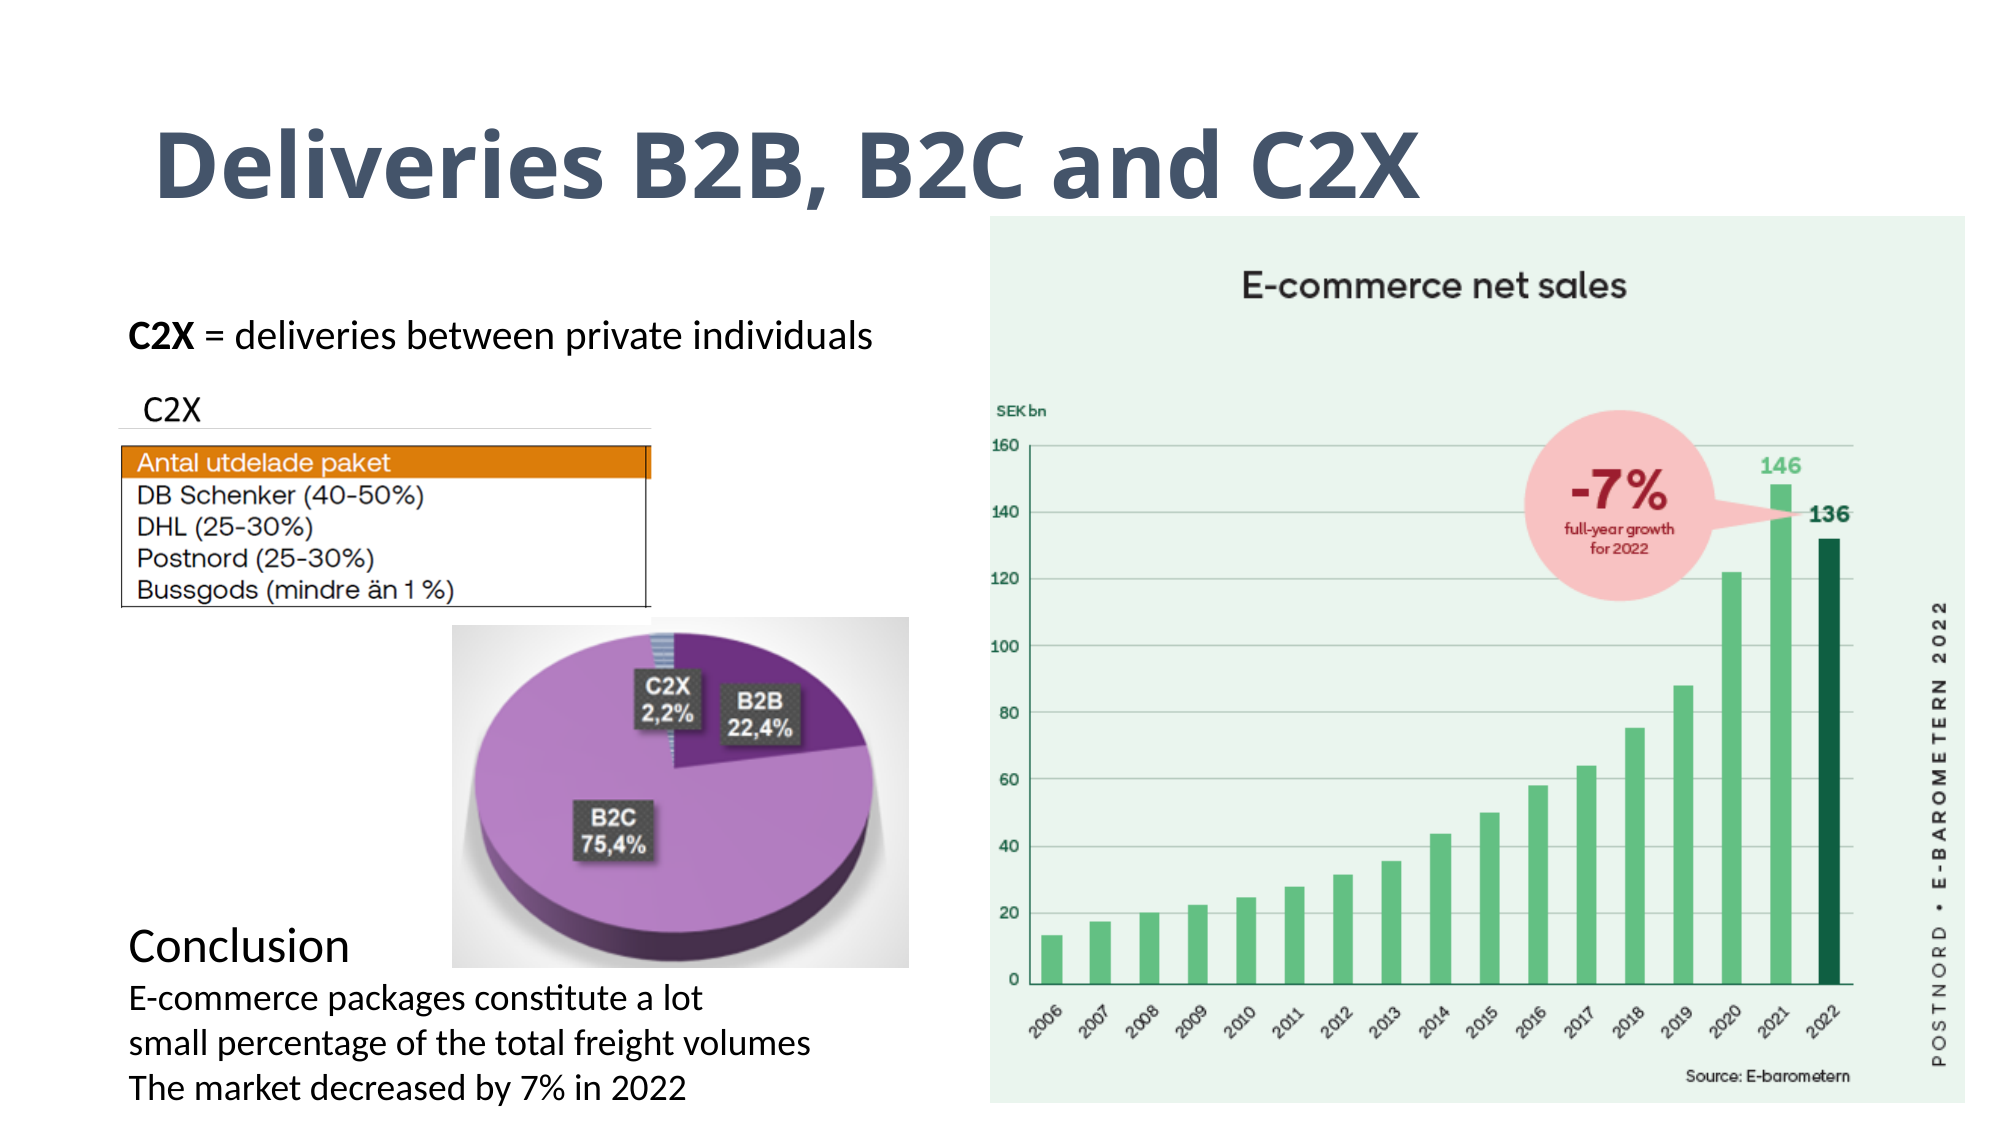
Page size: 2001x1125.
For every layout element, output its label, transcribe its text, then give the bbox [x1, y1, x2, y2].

text_box C2X = deliveries between private individuals [113, 300, 909, 365]
picture [118, 373, 909, 968]
title Deliveries B2B, B2C and C2X [137, 59, 1863, 278]
text_box Conclusion E-commerce packages constitute a lot small percentage of the total freight volumes The market decreased by 7% in 2022 [113, 905, 1114, 1116]
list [990, 215, 1965, 1103]
